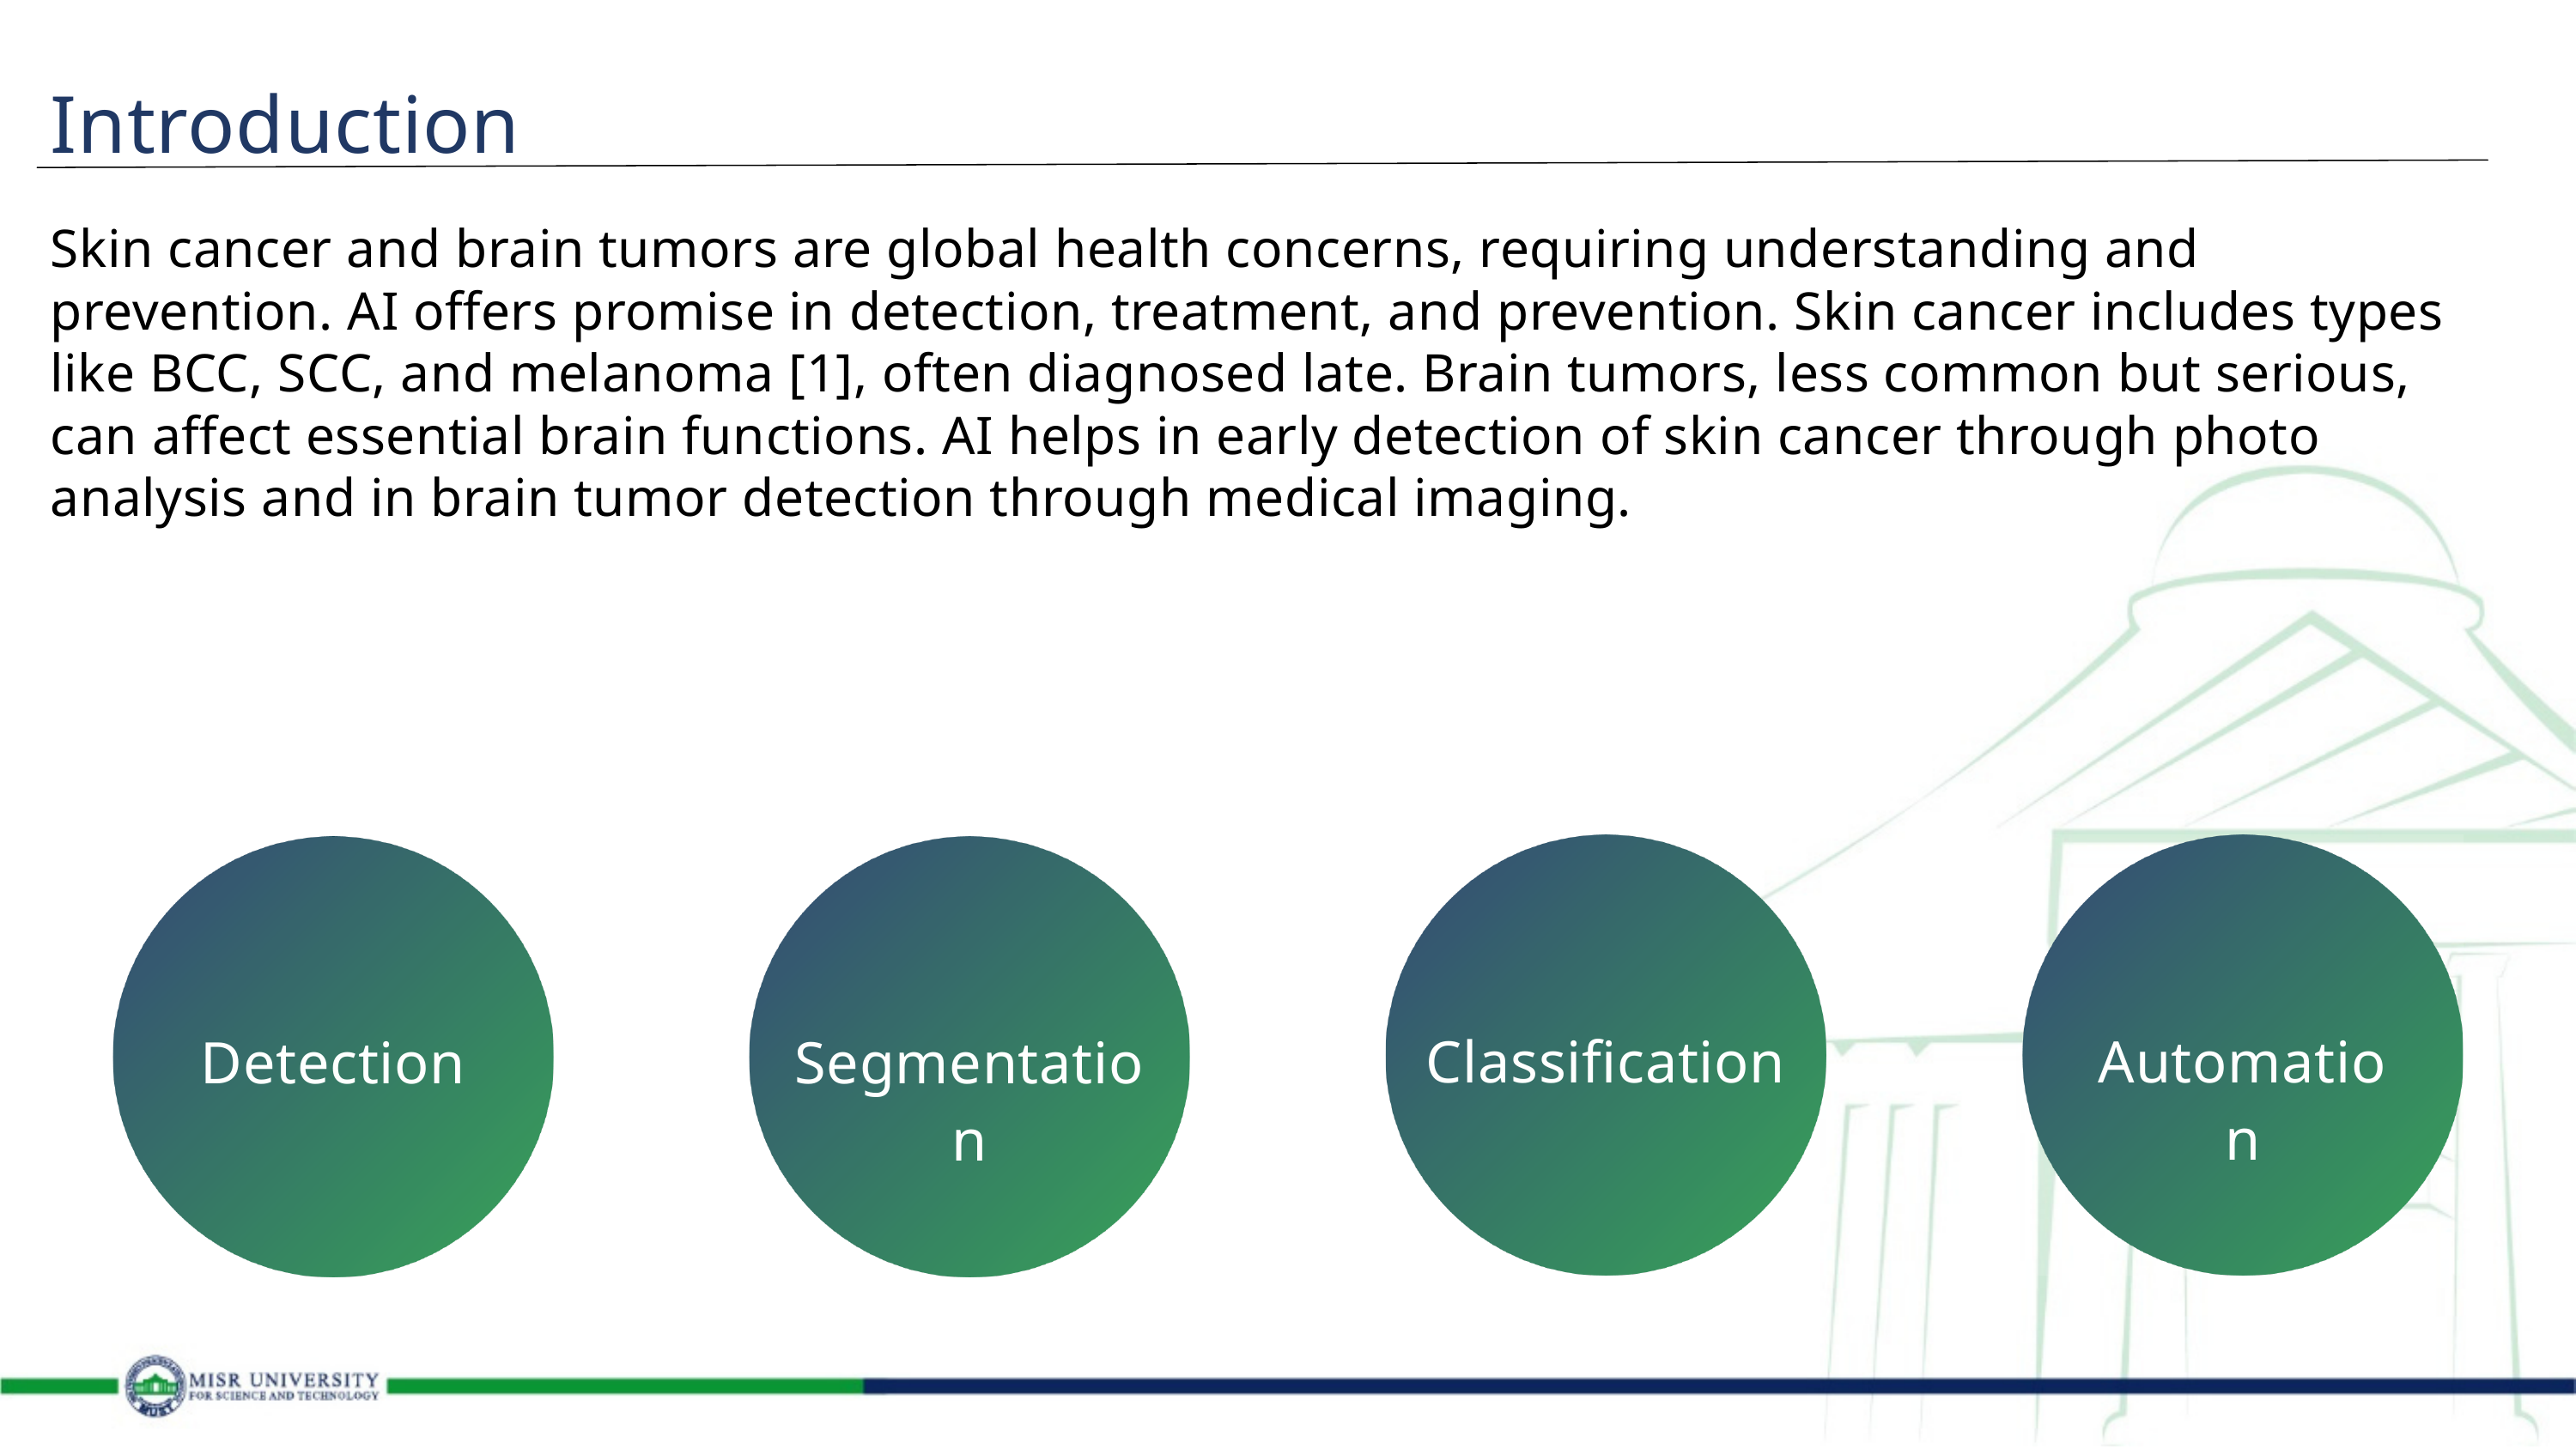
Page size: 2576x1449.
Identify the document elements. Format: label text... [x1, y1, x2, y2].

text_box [112, 836, 554, 1279]
text_box Skin cancer and brain tumors are global health concerns, requiring understanding and prevention. AI offers promise in detection, treatment, and prevention. Skin cancer includes types like BCC, SCC, and melanoma [1], often diagnosed late. Brain tumors, less common but serious, can affect essential brain functions. AI helps in early detection of skin cancer through photo analysis and in brain tumor detection through medical imaging. [50, 215, 2488, 527]
text_box [0, 0, 2576, 1446]
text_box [749, 836, 1190, 1277]
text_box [2022, 834, 2464, 1276]
text_box Introduction [50, 74, 657, 169]
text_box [1385, 834, 1827, 1276]
